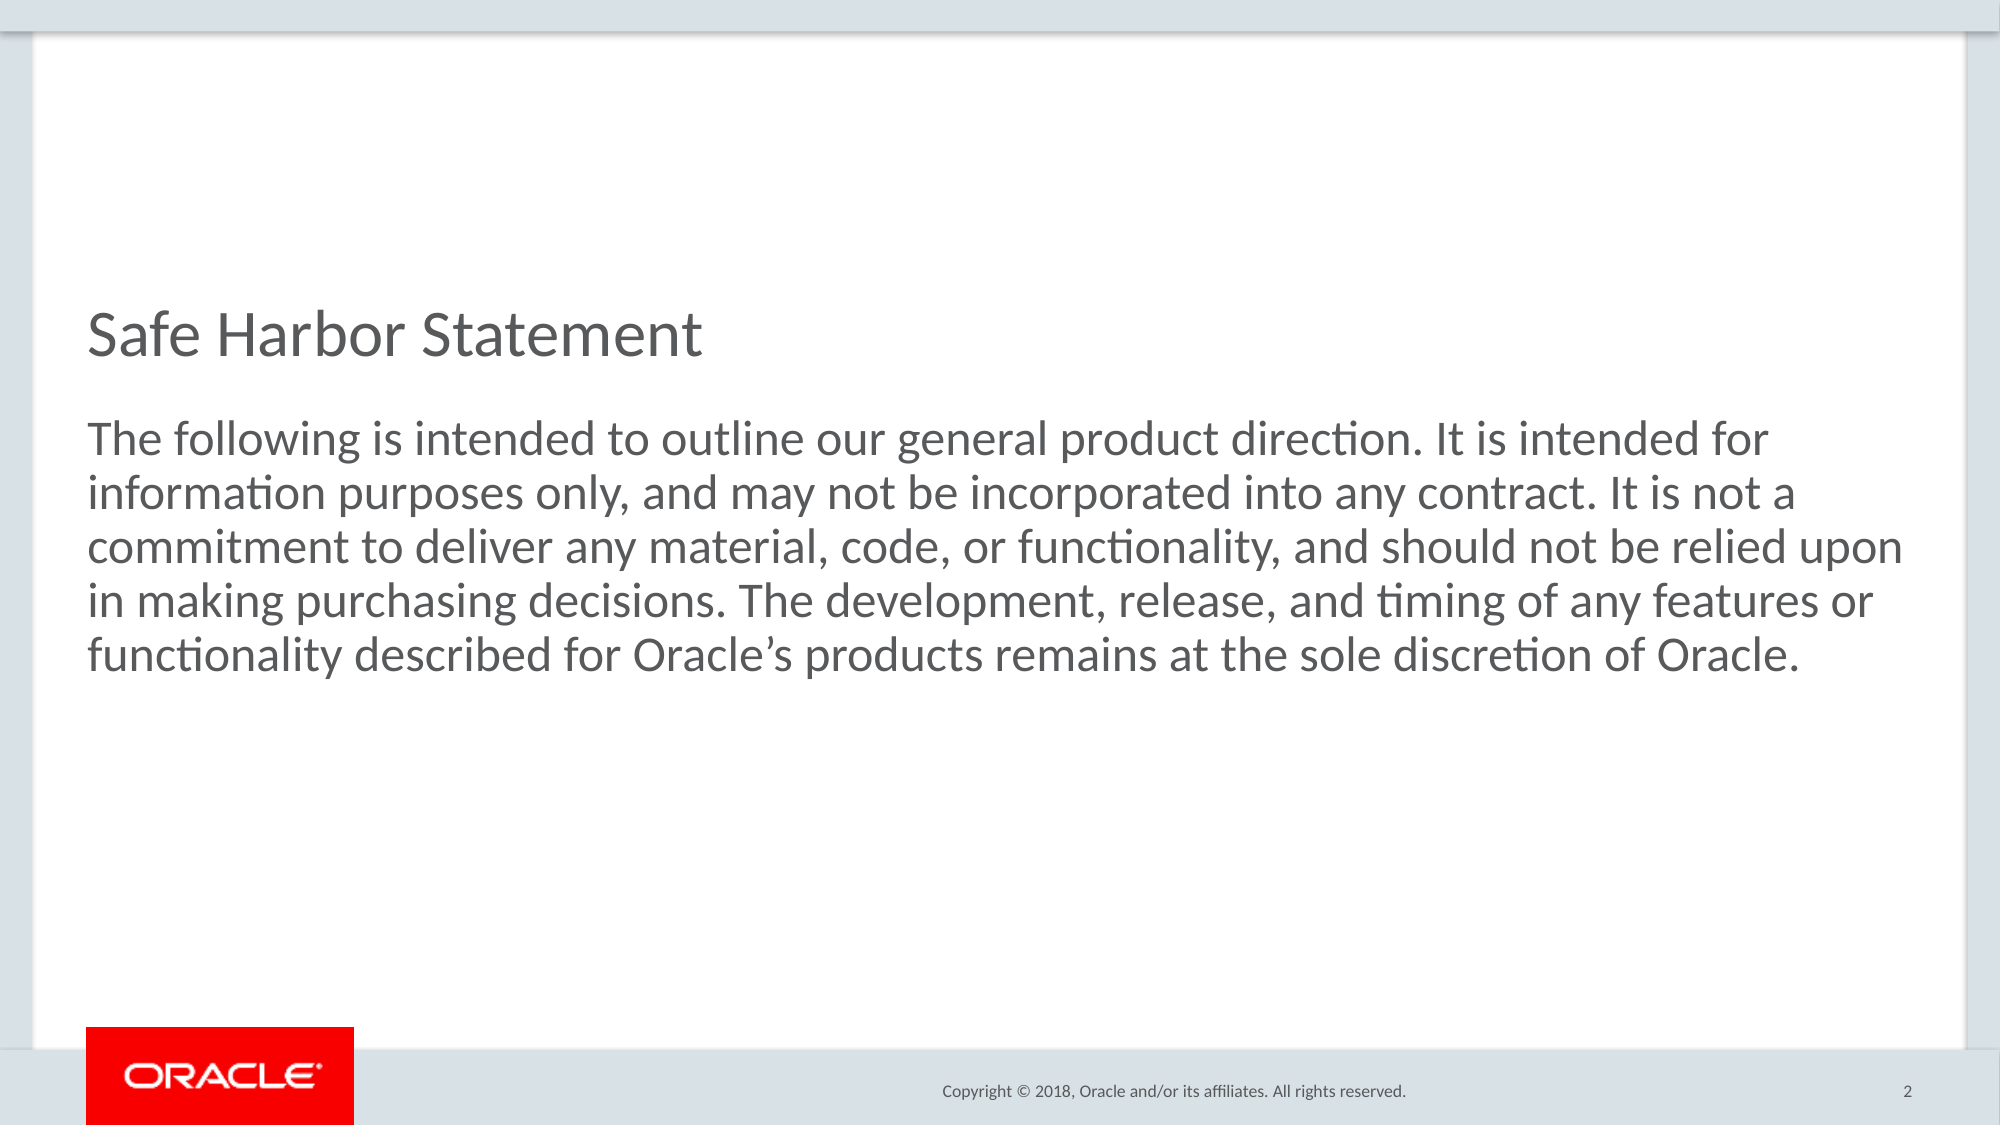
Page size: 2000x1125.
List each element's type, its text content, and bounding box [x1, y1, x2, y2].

picture [86, 1027, 354, 1125]
slide_number 2 [1857, 1075, 1913, 1106]
